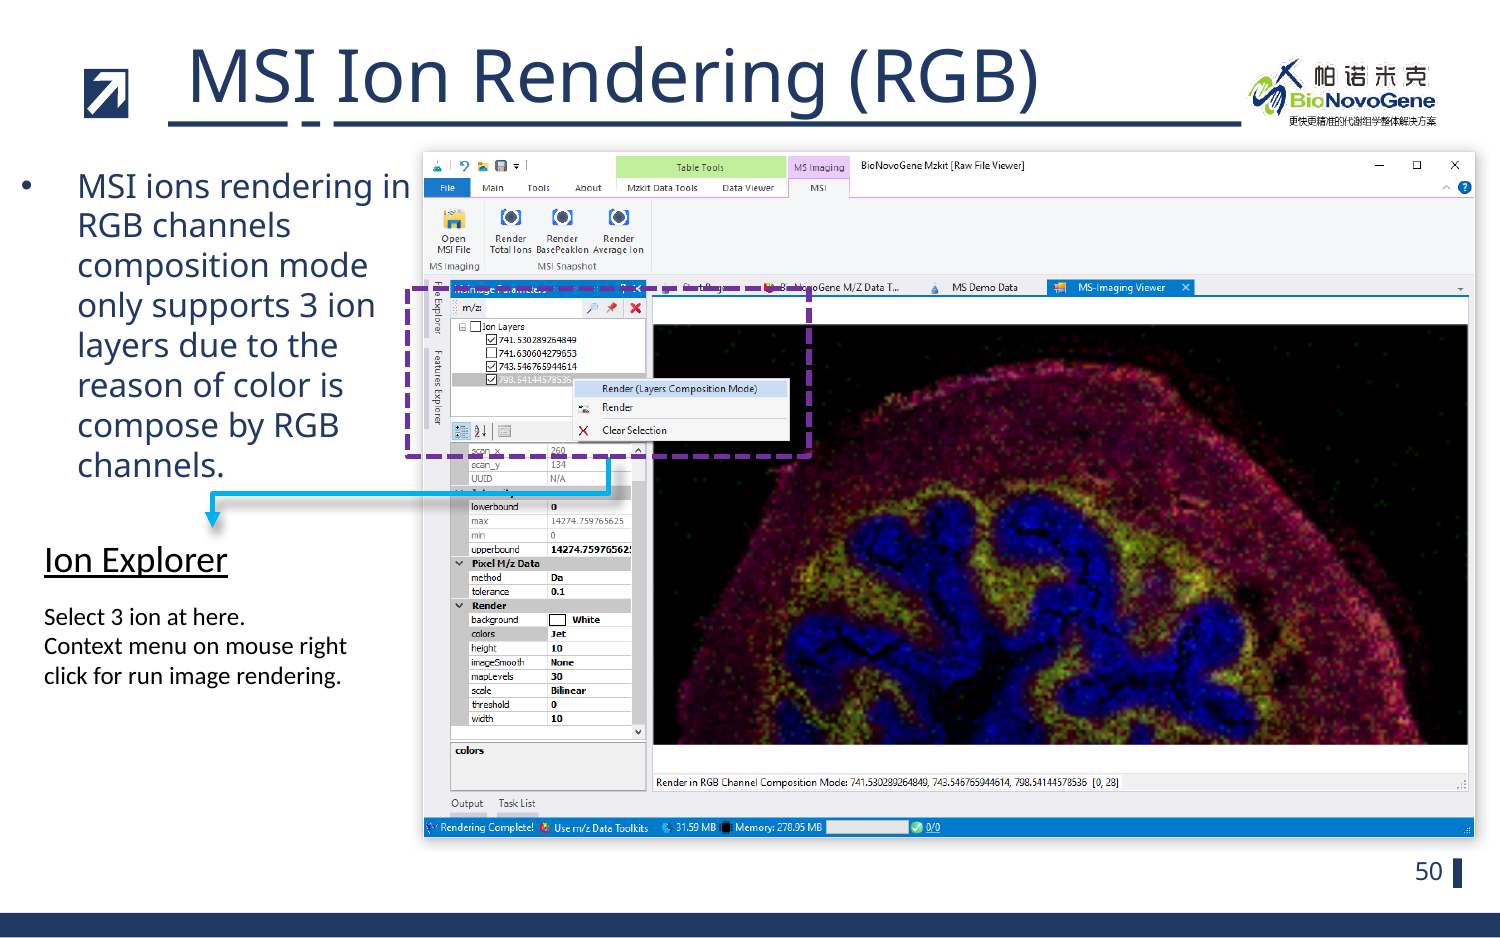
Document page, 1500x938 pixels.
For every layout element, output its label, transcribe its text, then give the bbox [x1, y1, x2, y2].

text_box MSI ions rendering in RGB channels composition mode only supports 3 ion layers due to the reason of color is compose by RGB channels. [5, 157, 402, 833]
text_box MSI Ion Rendering (RGB) [171, 19, 1058, 127]
text_box Ion Explorer Select 3 ion at here. Context menu on mouse right click for run image rendering. [29, 527, 374, 698]
picture [1245, 55, 1444, 132]
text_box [374, 294, 446, 691]
picture [407, 137, 1491, 852]
